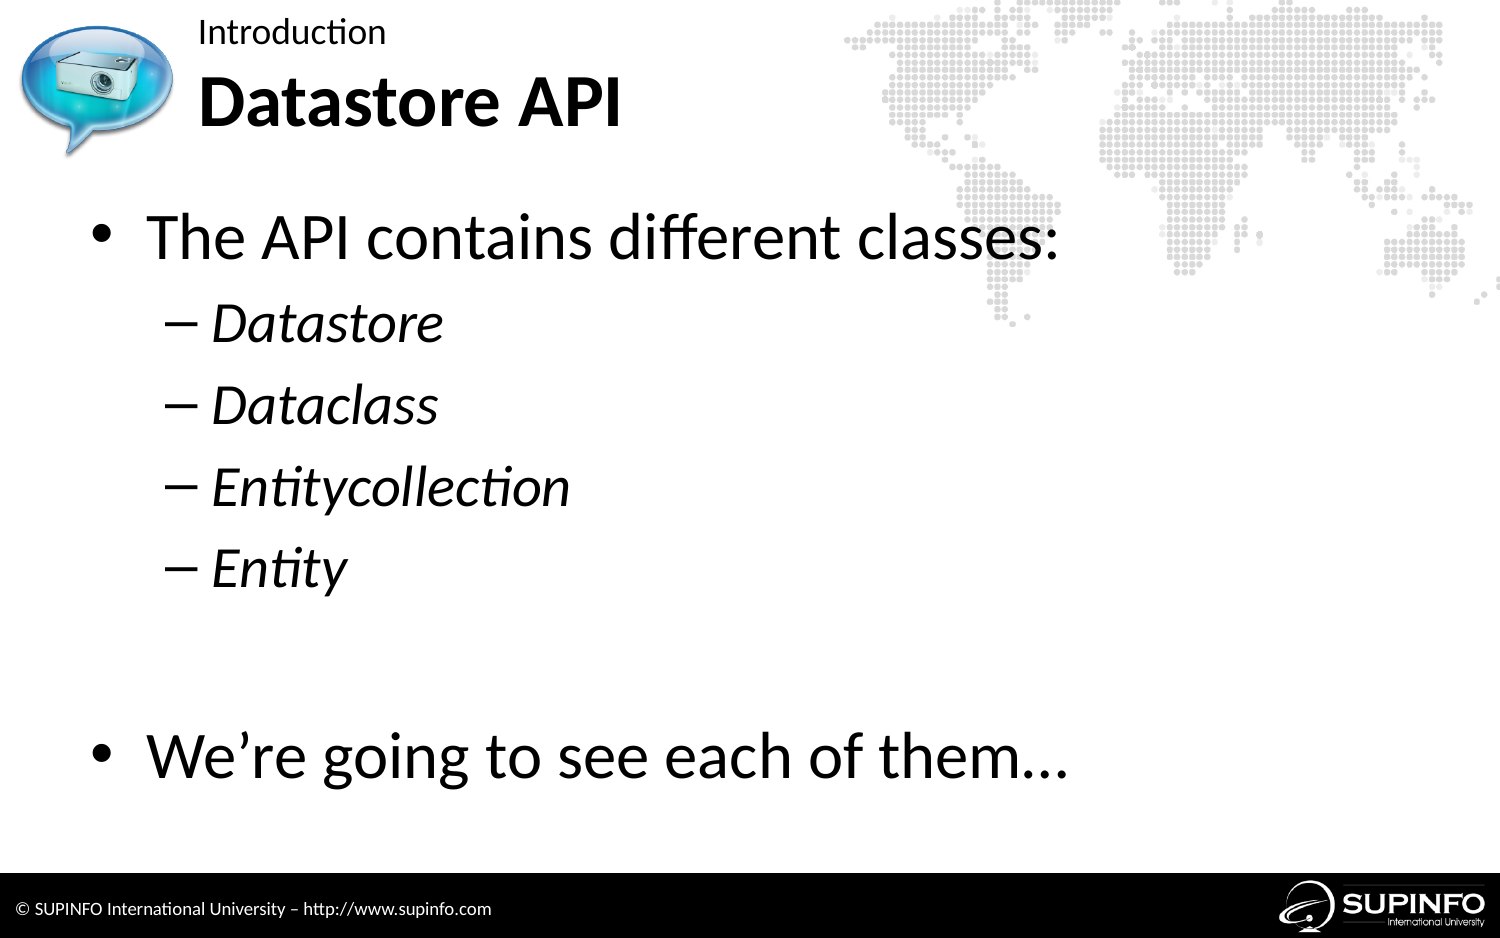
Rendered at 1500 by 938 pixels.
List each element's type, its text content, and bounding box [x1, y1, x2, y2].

picture [844, 0, 1500, 327]
text_box Introduction [183, 0, 1459, 56]
picture [1269, 870, 1494, 938]
text_box Datastore API [183, 56, 1459, 138]
picture [17, 19, 179, 162]
list The API contains different classes: Datastore Dataclass Entitycollection Entity We’re going to see each of them… [74, 184, 1460, 880]
